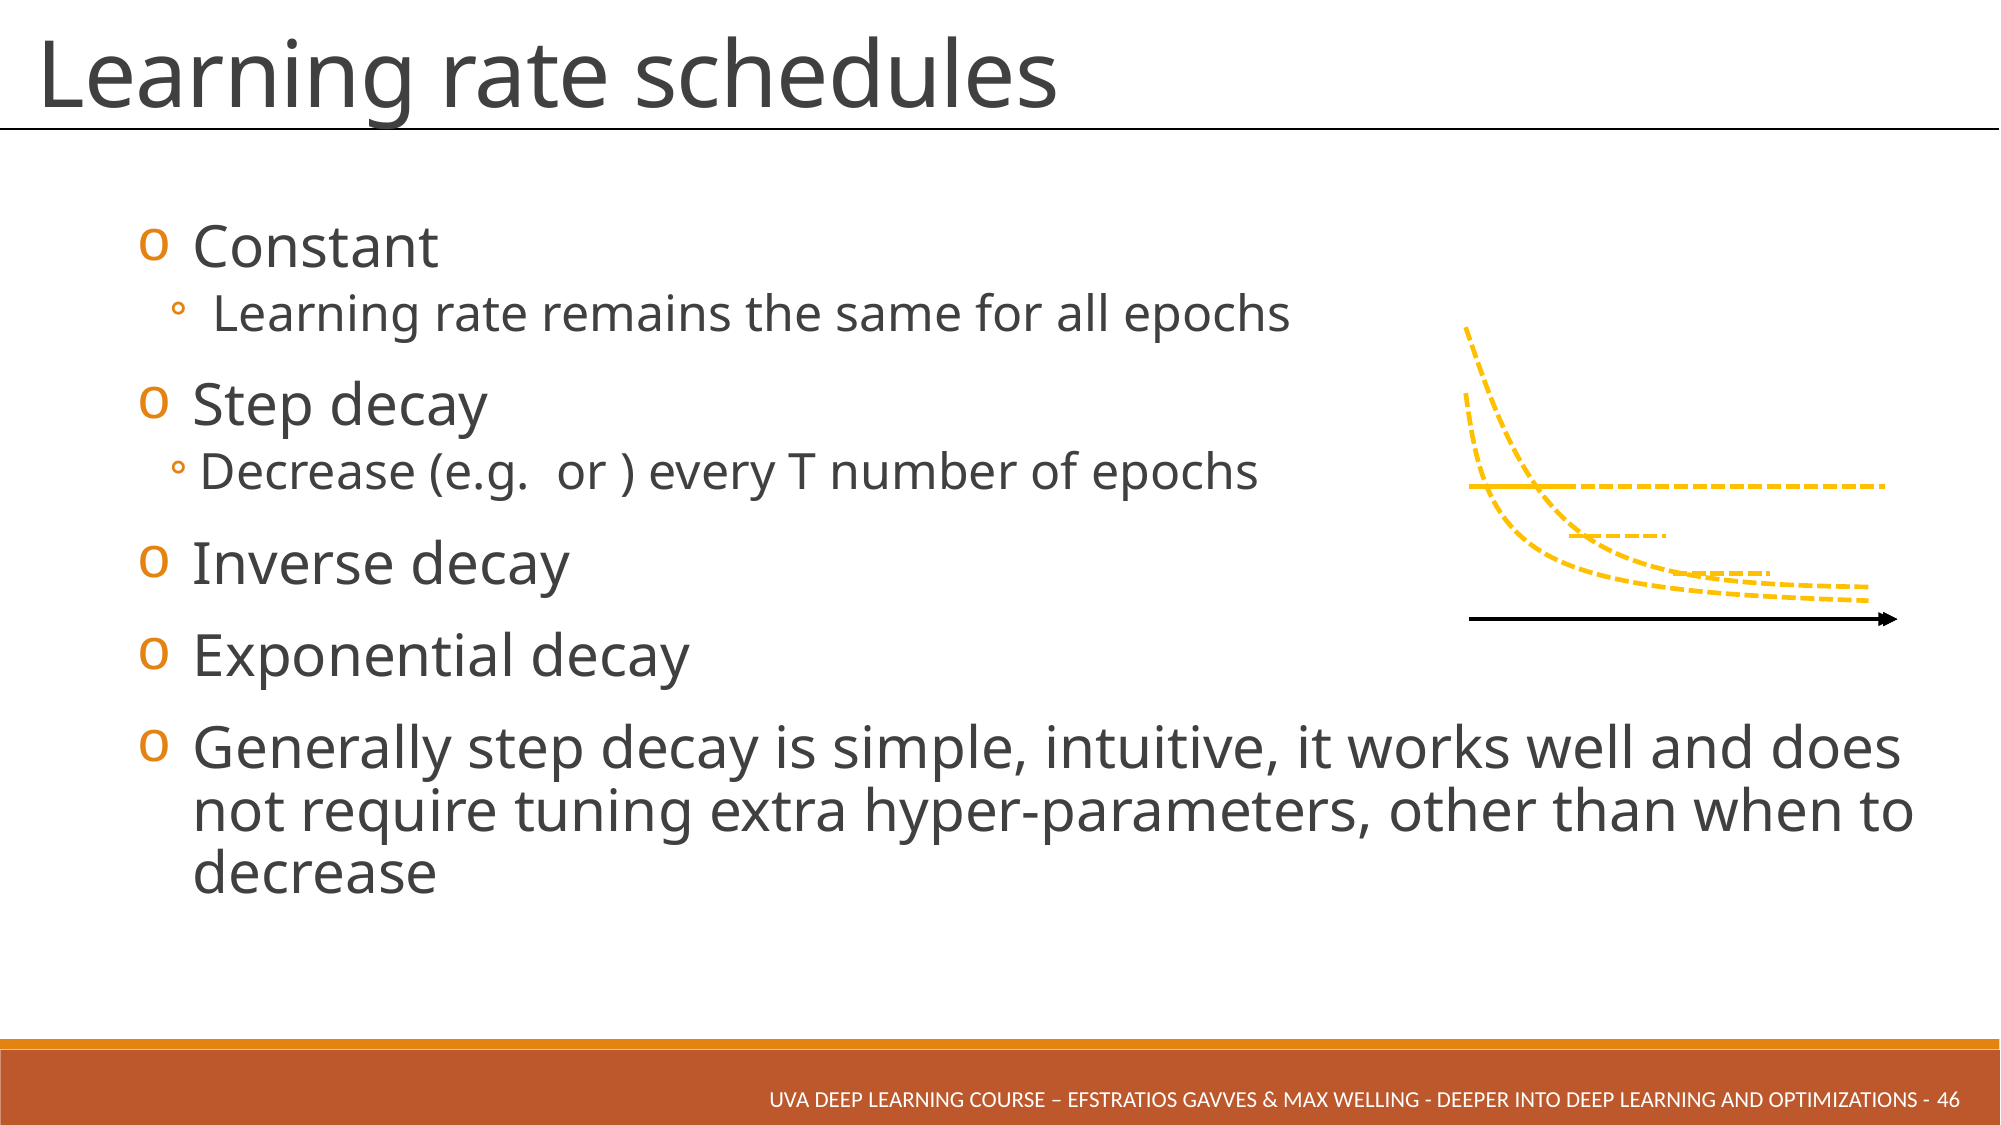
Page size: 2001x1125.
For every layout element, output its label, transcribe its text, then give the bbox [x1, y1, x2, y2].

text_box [1465, 326, 1898, 620]
title Learning rate schedules [21, 23, 1987, 134]
